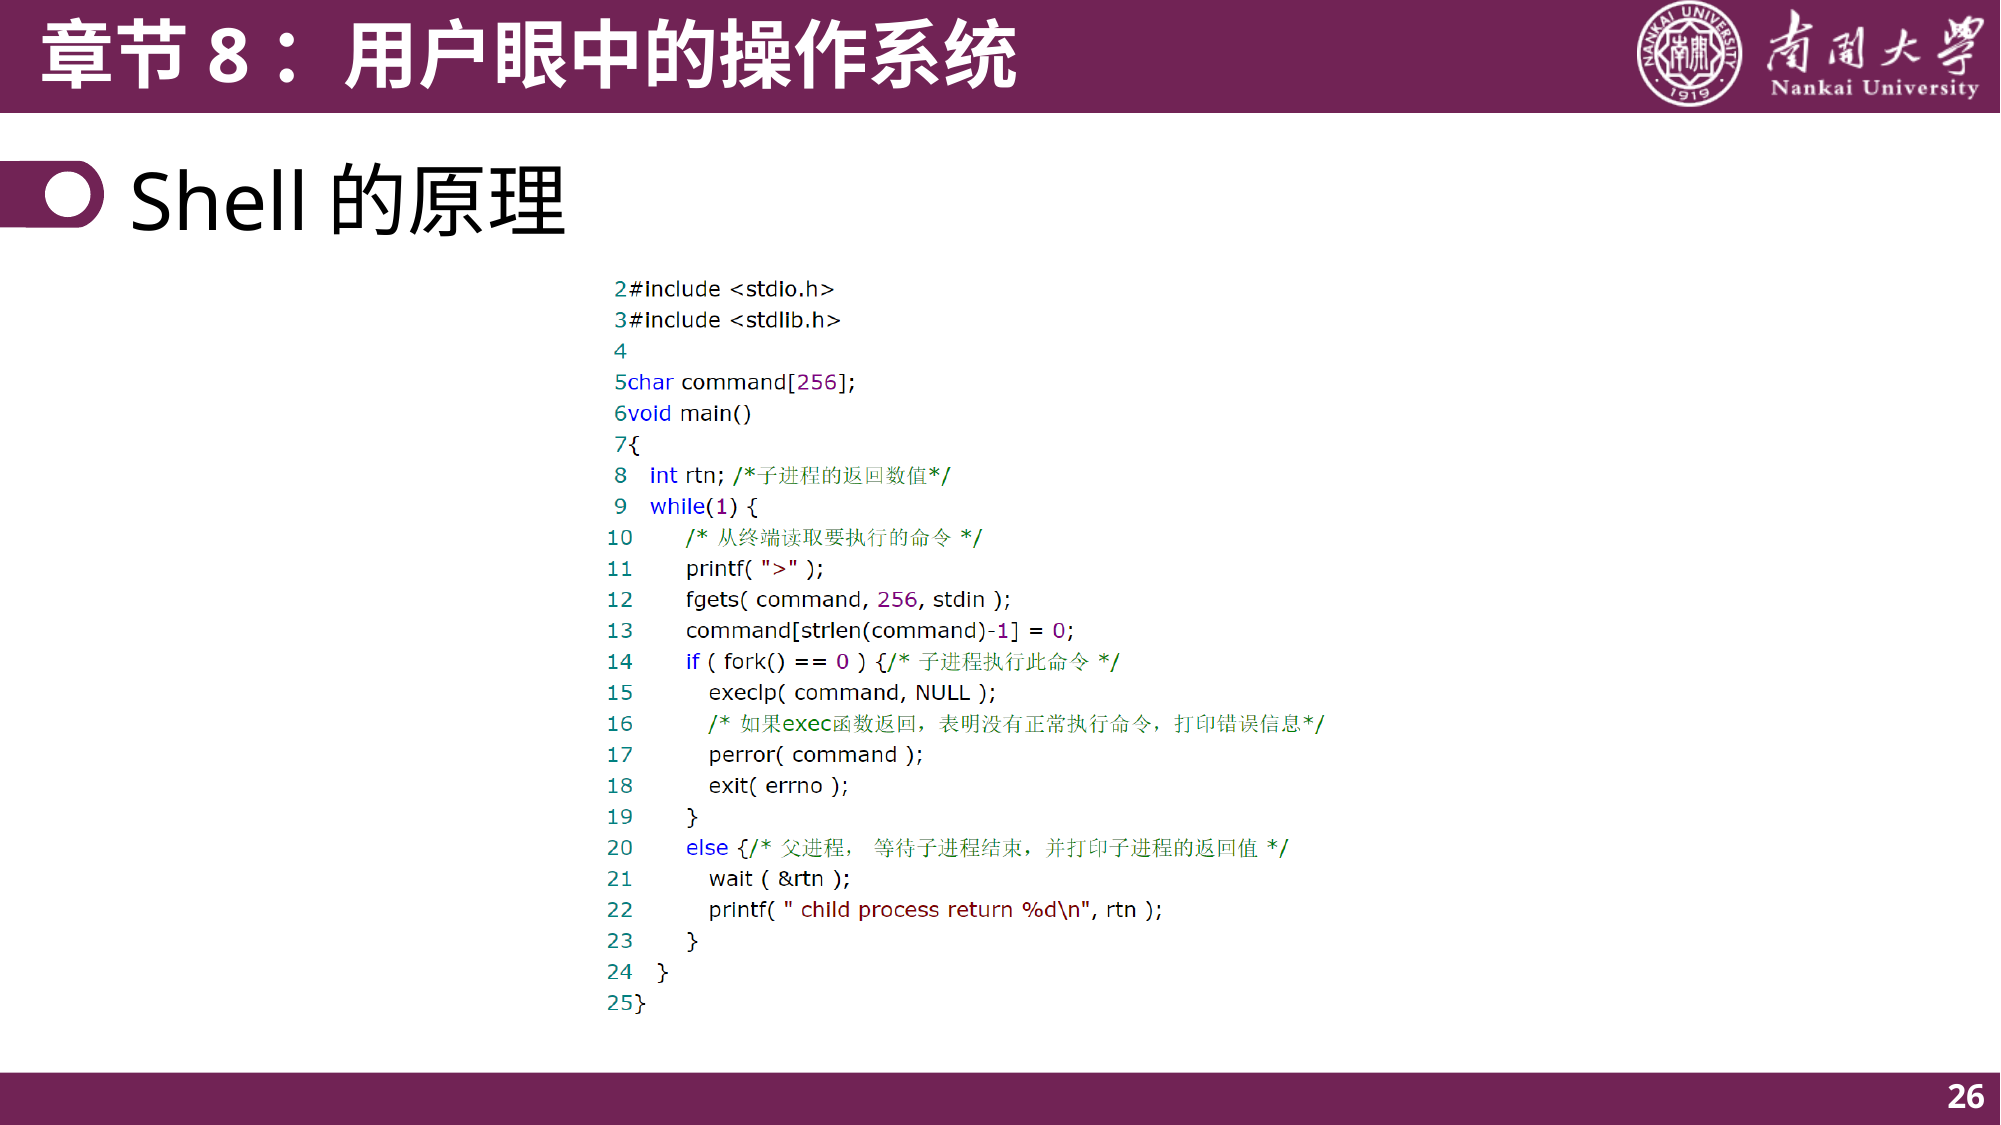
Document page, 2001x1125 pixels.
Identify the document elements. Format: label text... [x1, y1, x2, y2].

picture [599, 272, 1401, 1022]
title Shell的原理 [114, 143, 1886, 255]
picture [1637, 0, 2001, 110]
slide_number 26 [1550, 1070, 2000, 1125]
